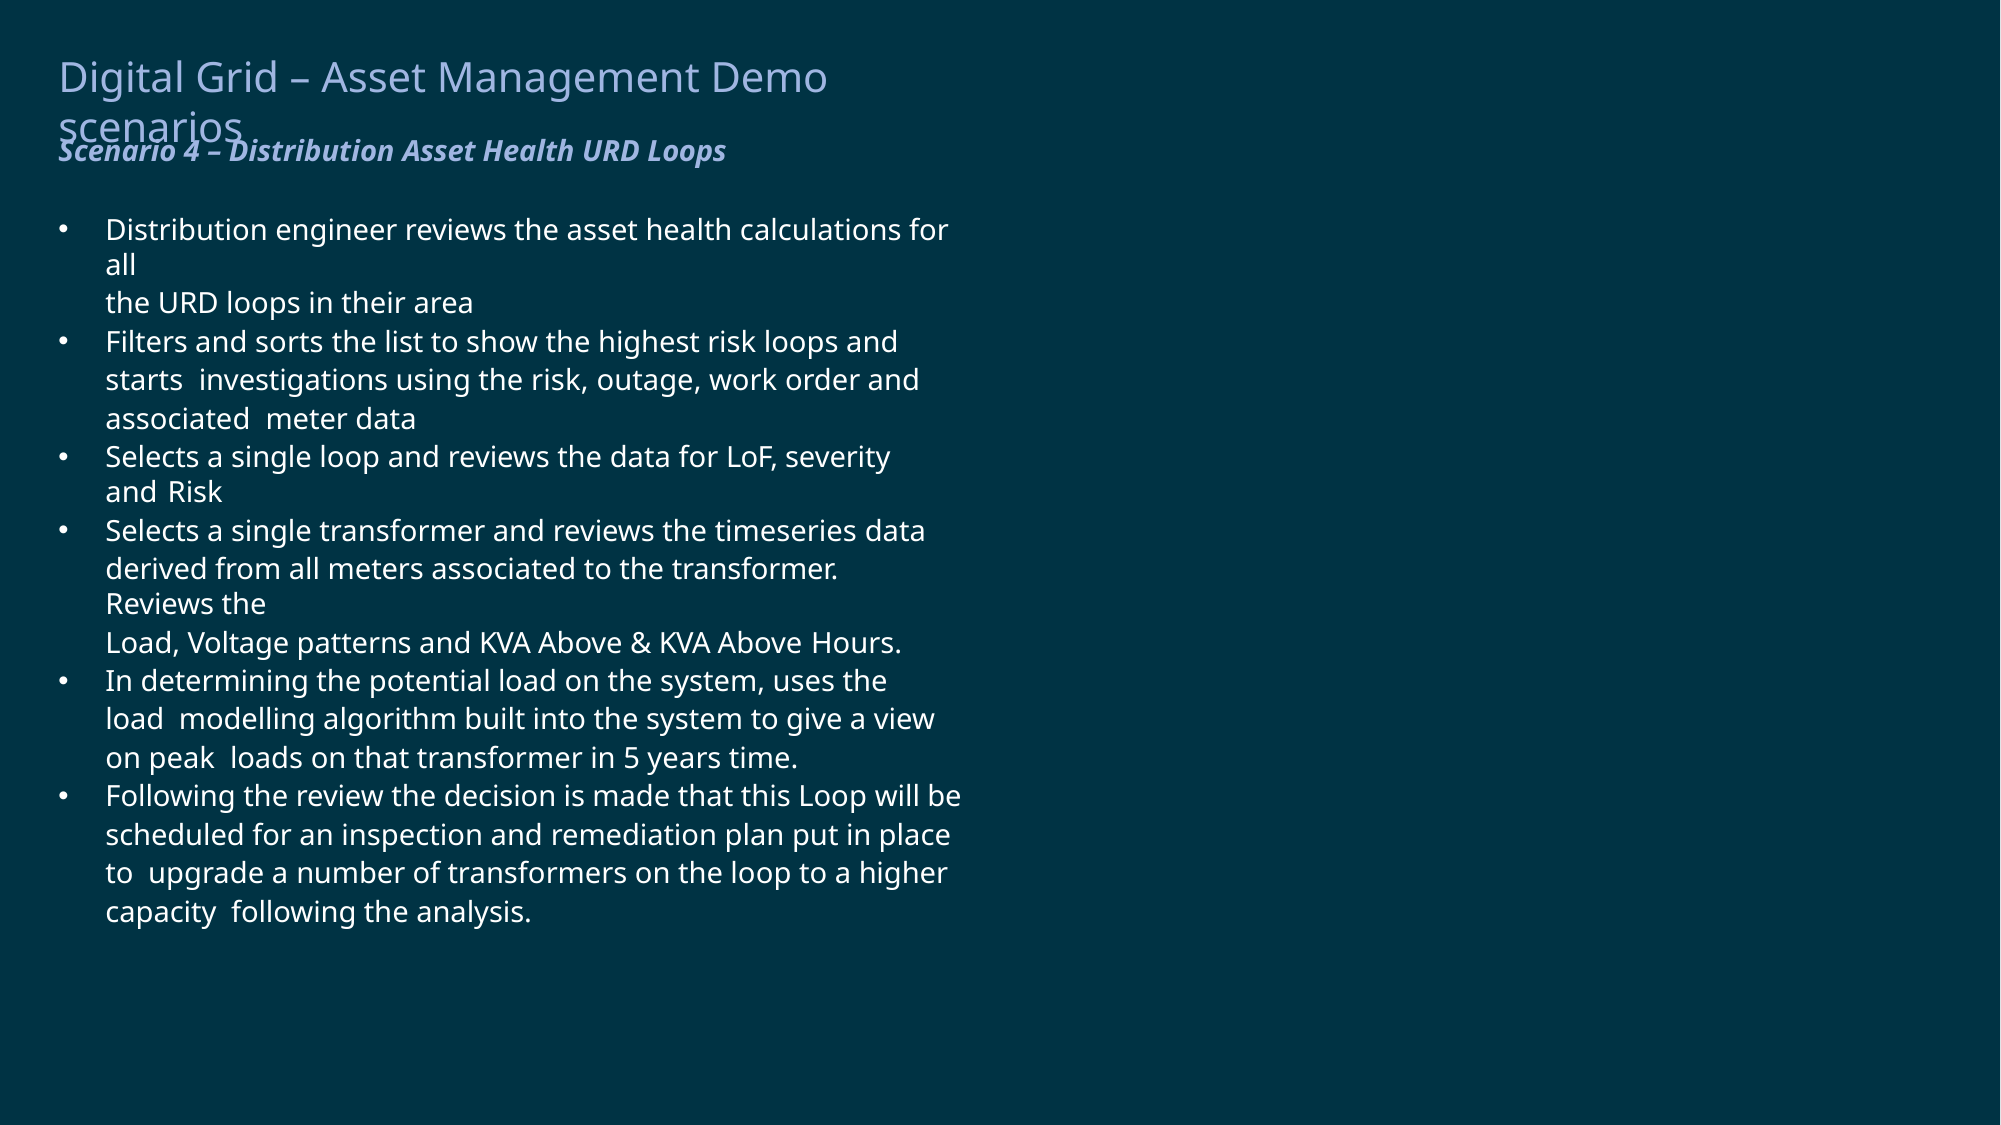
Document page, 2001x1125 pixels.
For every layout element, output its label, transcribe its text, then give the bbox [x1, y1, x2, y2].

text_box Scenario 4 – Distribution Asset Health URD Loops Distribution engineer reviews the asset health calculations for all the URD loops in their area Filters and sorts the list to show the highest risk loops and starts investigations using the risk, outage, work order and associated meter data Selects a single loop and reviews the data for LoF, severity and Risk Selects a single transformer and reviews the timeseries data derived from all meters associated to the transformer. Reviews the Load, Voltage patterns and KVA Above & KVA Above Hours. In determining the potential load on the system, uses the load modelling algorithm built into the system to give a view on peak loads on that transformer in 5 years time. Following the review the decision is made that this Loop will be scheduled for an inspection and remediation plan put in place to upgrade a number of transformers on the loop to a higher capacity following the analysis. [56, 130, 972, 928]
title Digital Grid – Asset Management Demo scenarios [56, 48, 973, 239]
